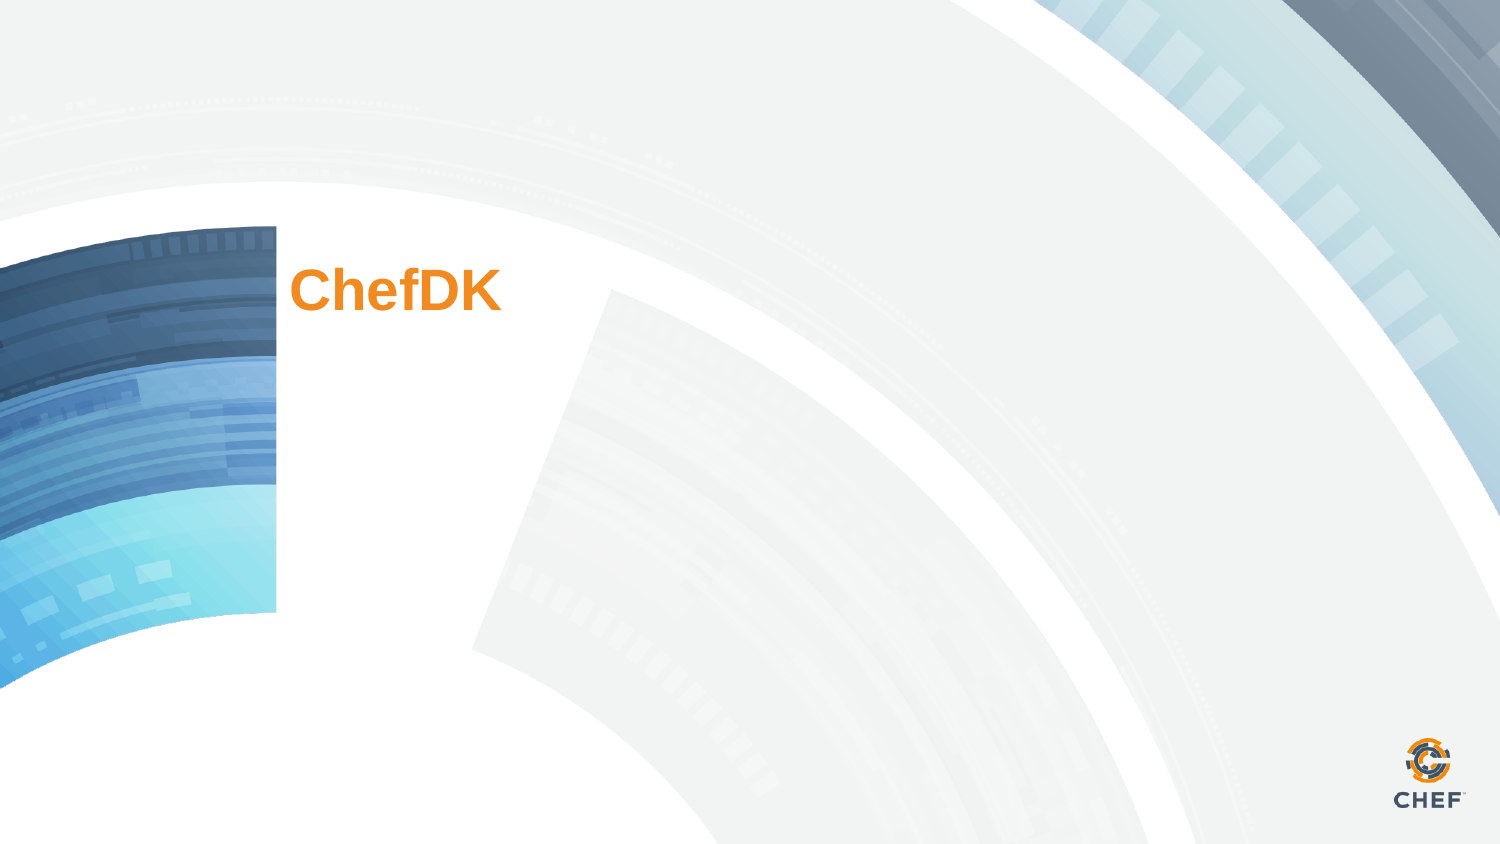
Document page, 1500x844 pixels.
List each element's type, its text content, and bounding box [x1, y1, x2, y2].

title ChefDK [278, 230, 1291, 354]
picture [0, 0, 1500, 844]
